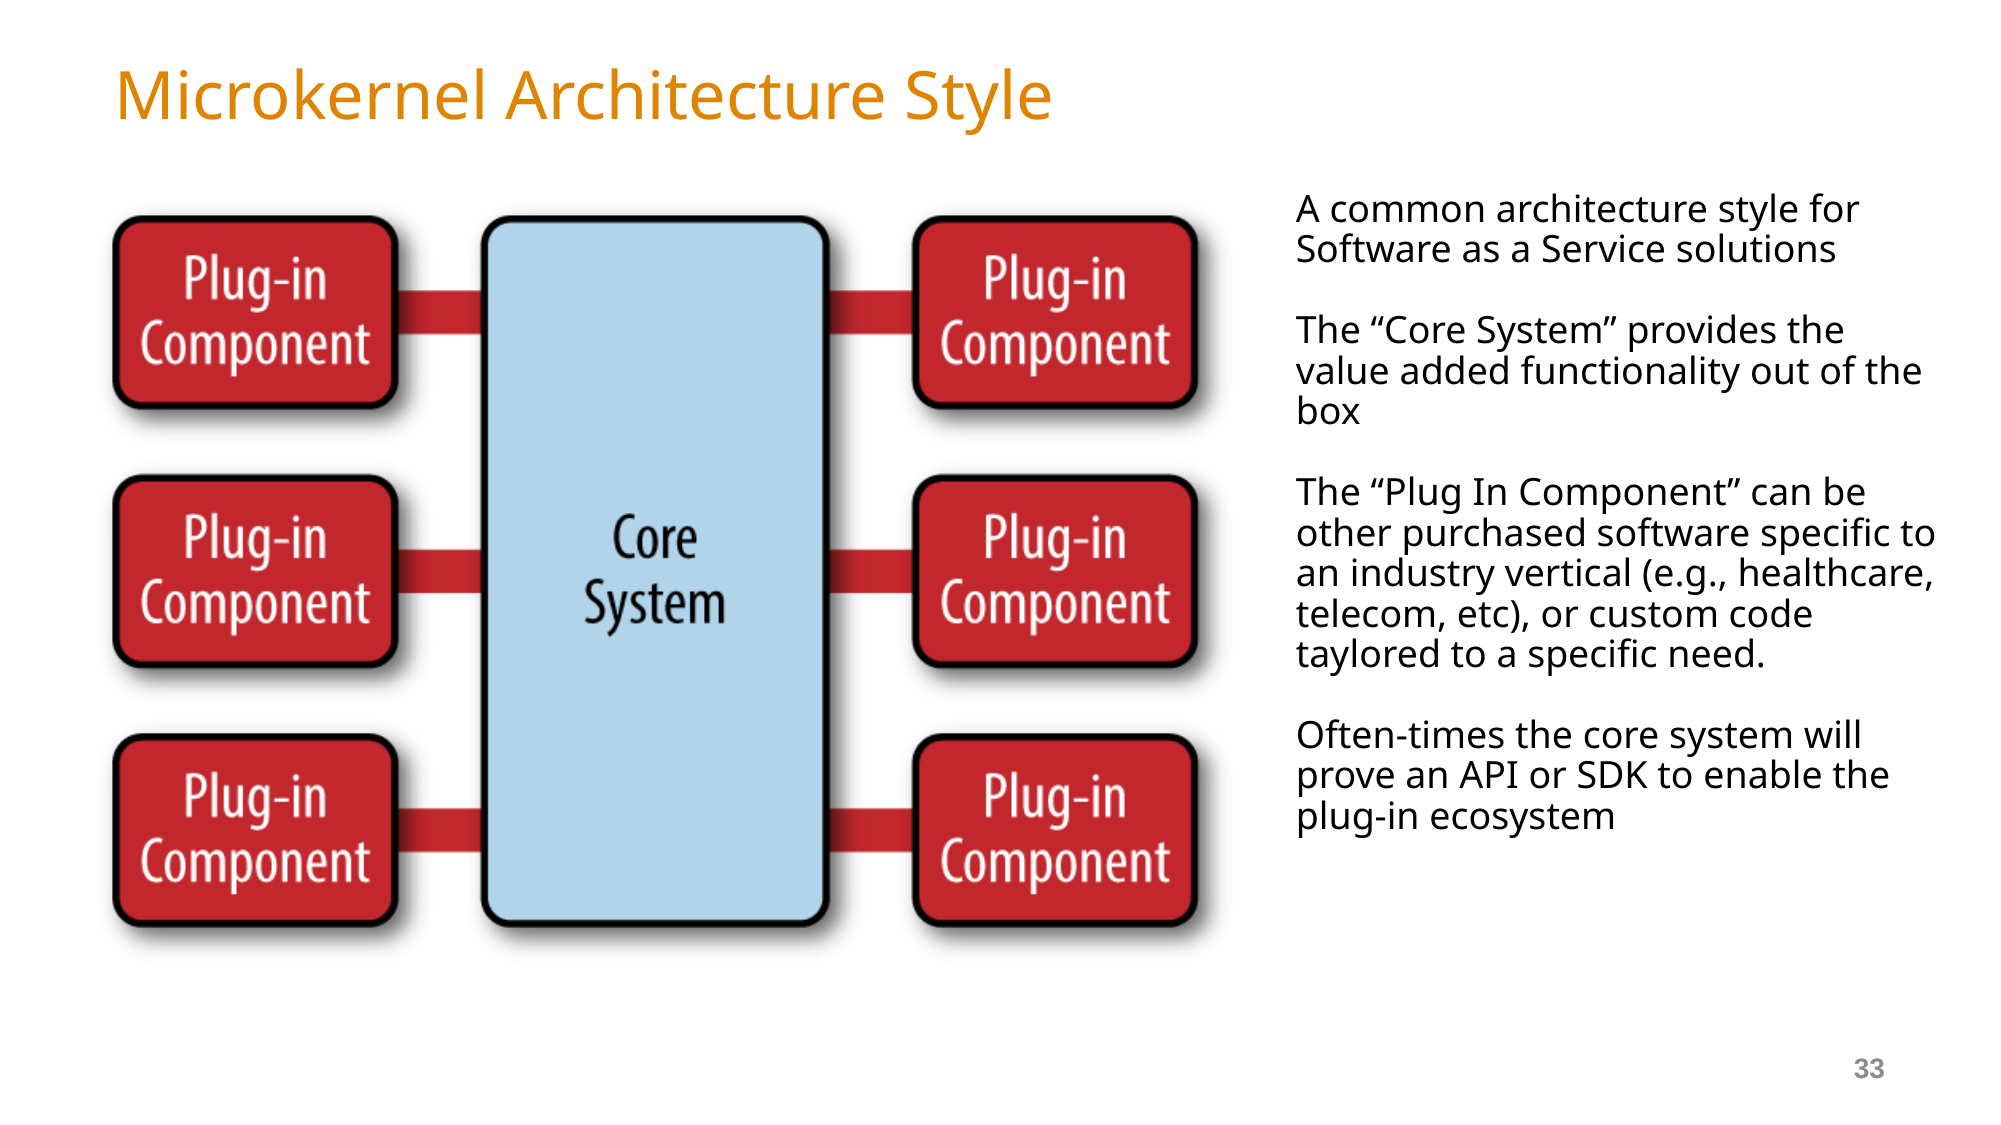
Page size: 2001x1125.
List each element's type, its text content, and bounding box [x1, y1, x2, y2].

title Microkernel Architecture Style [99, 45, 1900, 160]
picture [92, 195, 1241, 971]
text_box A common architecture style for Software as a Service solutions The “Core System” provides the value added functionality out of the box The “Plug In Component” can be other purchased software specific to an industry vertical (e.g., healthcare, telecom, etc), or custom code taylored to a specific need. Often-times the core system will prove an API or SDK to enable the plug-in ecosystem [1281, 182, 1952, 845]
slide_number 33 [1433, 1039, 1900, 1100]
